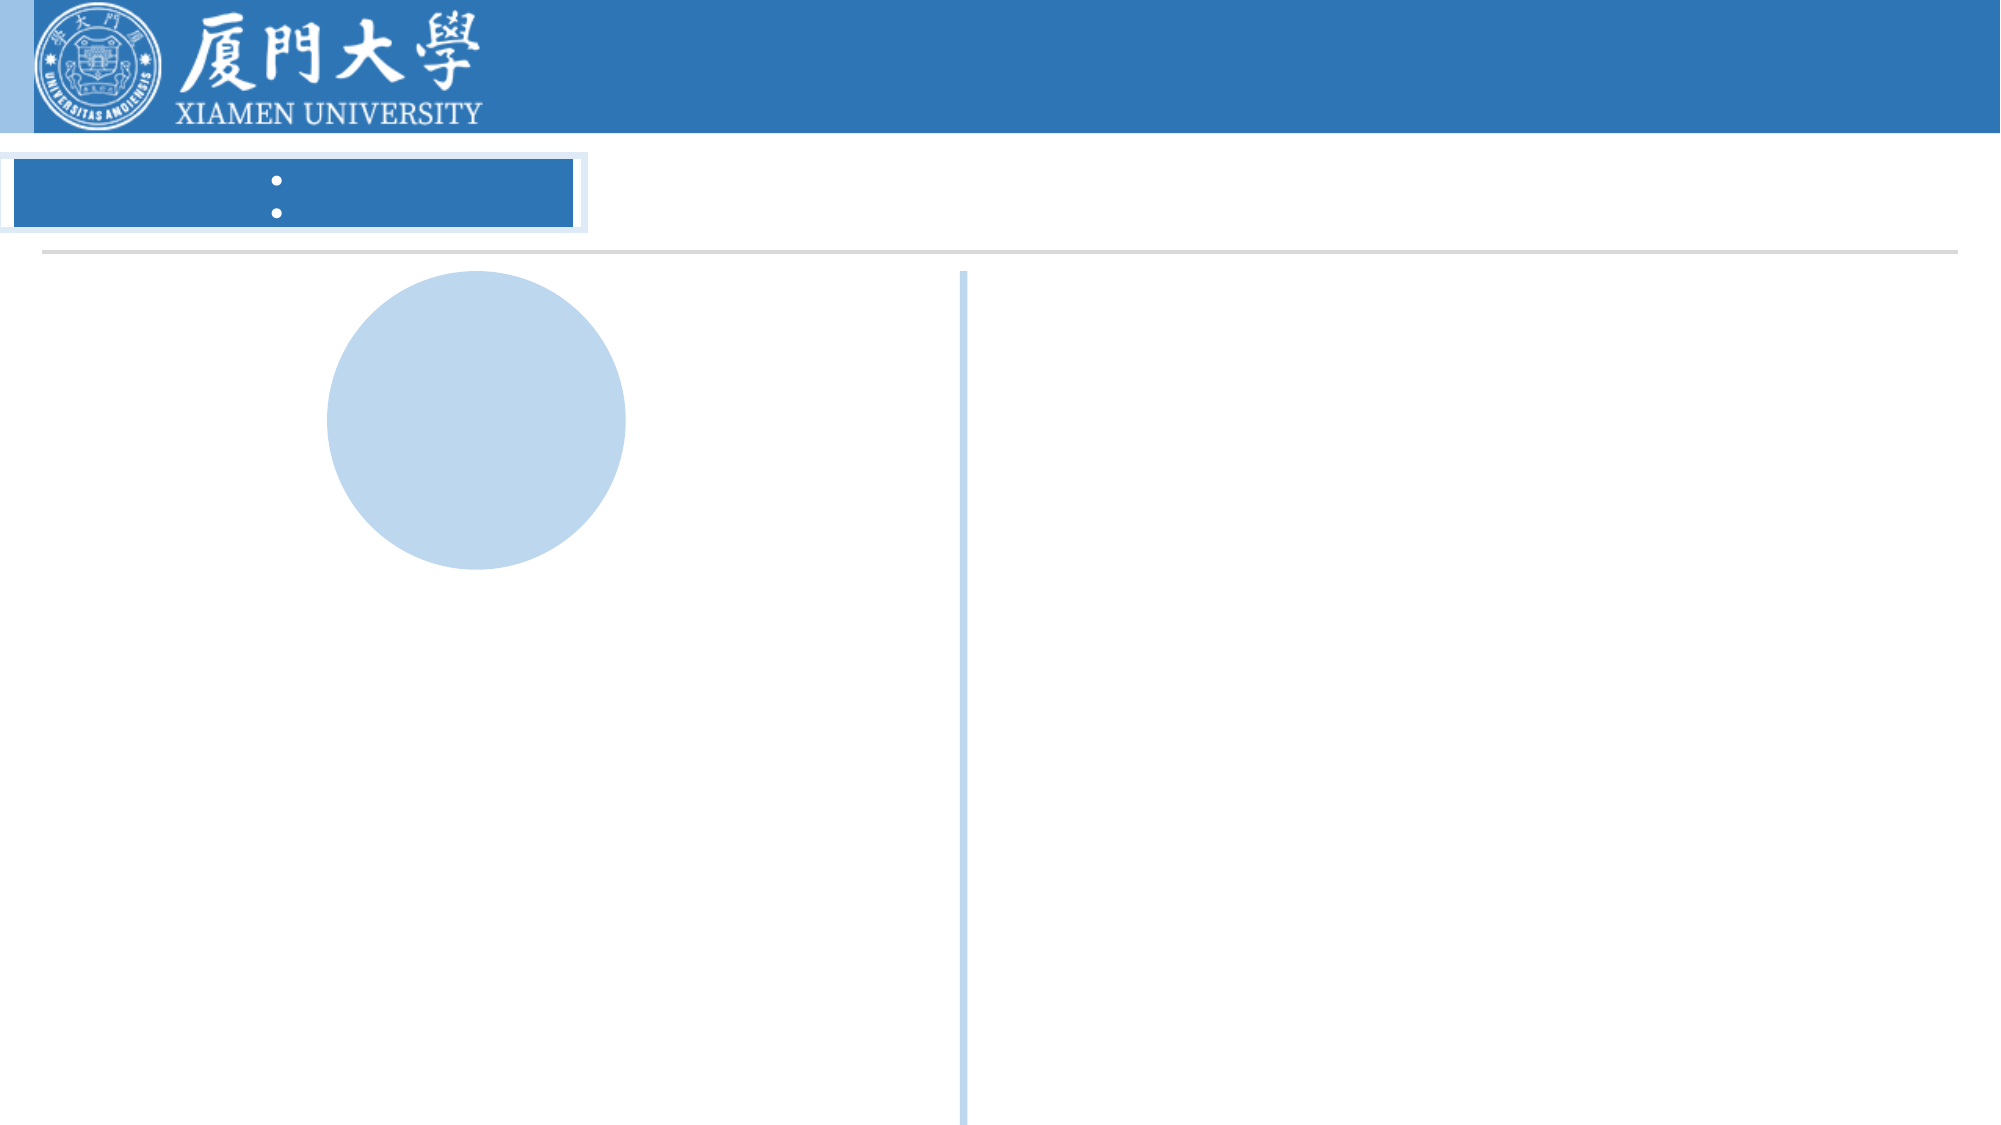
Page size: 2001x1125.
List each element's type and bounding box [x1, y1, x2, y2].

text_box [326, 281, 433, 565]
text_box [959, 270, 968, 1125]
text_box [349, 254, 689, 588]
text_box [0, 154, 585, 231]
picture [34, 1, 486, 132]
